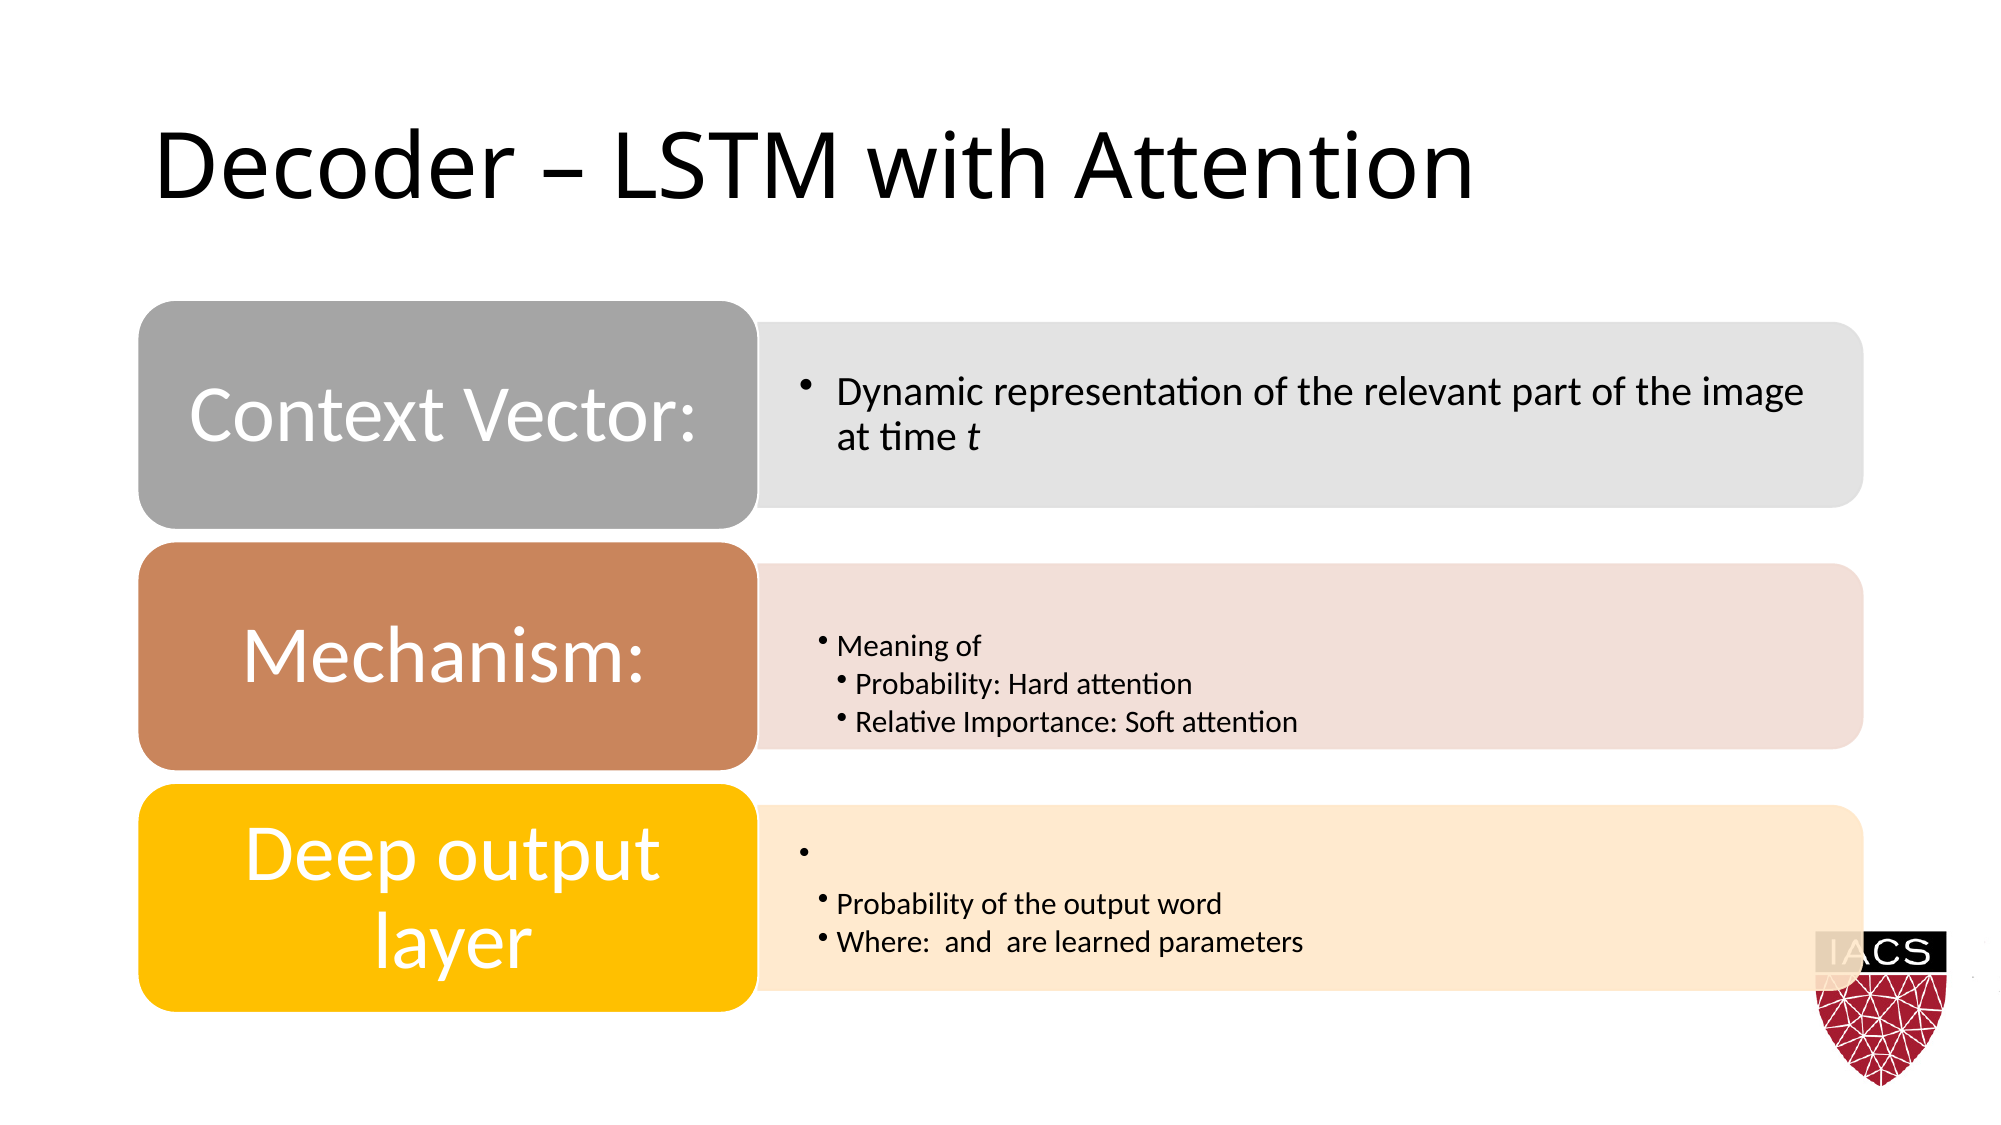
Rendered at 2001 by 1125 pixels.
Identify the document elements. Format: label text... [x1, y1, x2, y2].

title Decoder – LSTM with Attention [137, 59, 1863, 278]
picture [1761, 886, 2000, 1125]
